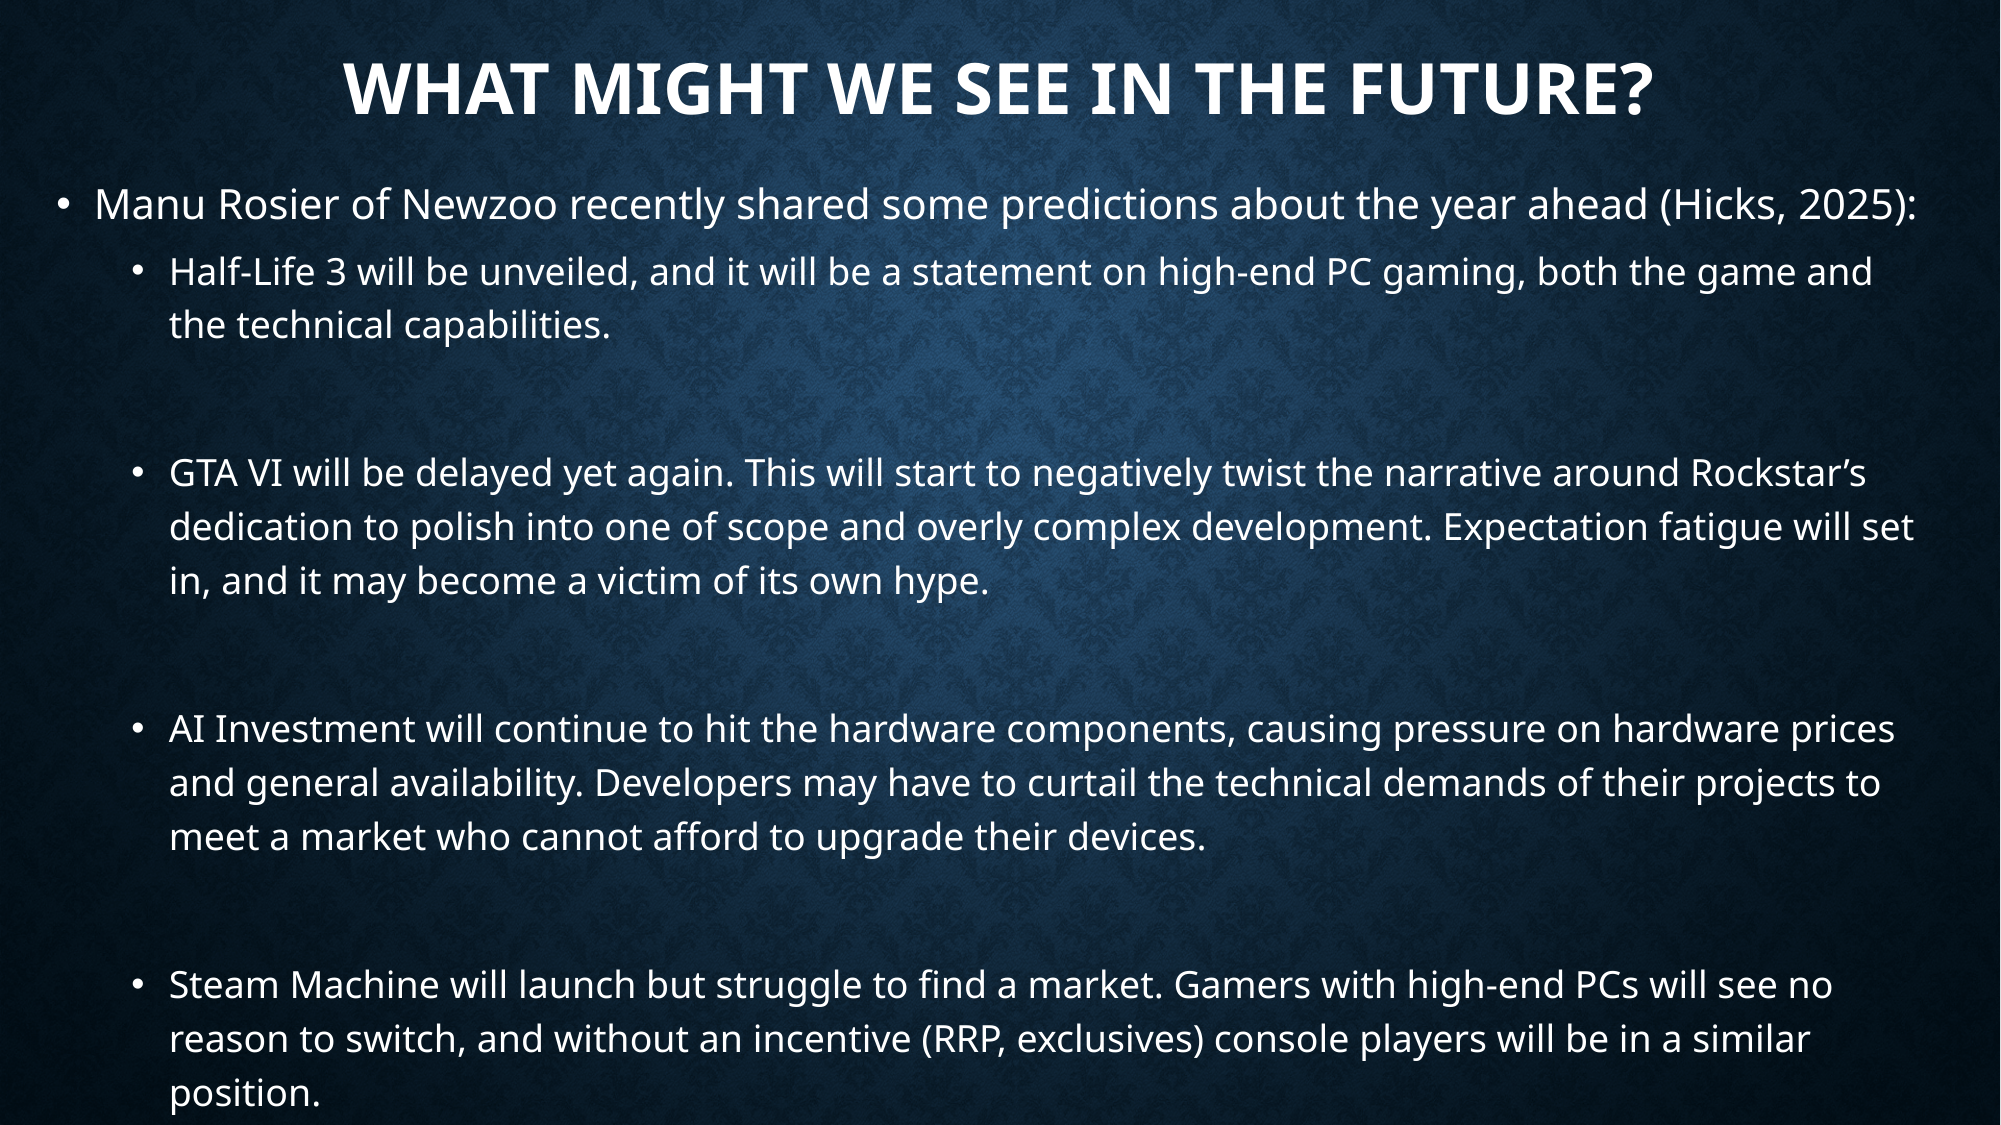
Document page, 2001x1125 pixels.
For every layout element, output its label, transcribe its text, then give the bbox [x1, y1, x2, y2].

title What might we see in the Future? [149, 37, 1849, 147]
list Manu Rosier of Newzoo recently shared some predictions about the year ahead (Hicks, 2025): Half-Life 3 will be unveiled, and it will be a statement on high-end PC gaming, both the game and the technical capabilities. GTA VI will be delayed yet again. This will start to negatively twist the narrative around Rockstar’s dedication to polish into one of scope and overly complex development. Expectation fatigue will set in, and it may become a victim of its own hype. AI Investment will continue to hit the hardware components, causing pressure on hardware prices and general availability. Developers may have to curtail the technical demands of their projects to meet a market who cannot afford to upgrade their devices. Steam Machine will launch but struggle to find a market. Gamers with high-end PCs will see no reason to switch, and without an incentive (RRP, exclusives) console players will be in a similar position. [41, 160, 1948, 1101]
